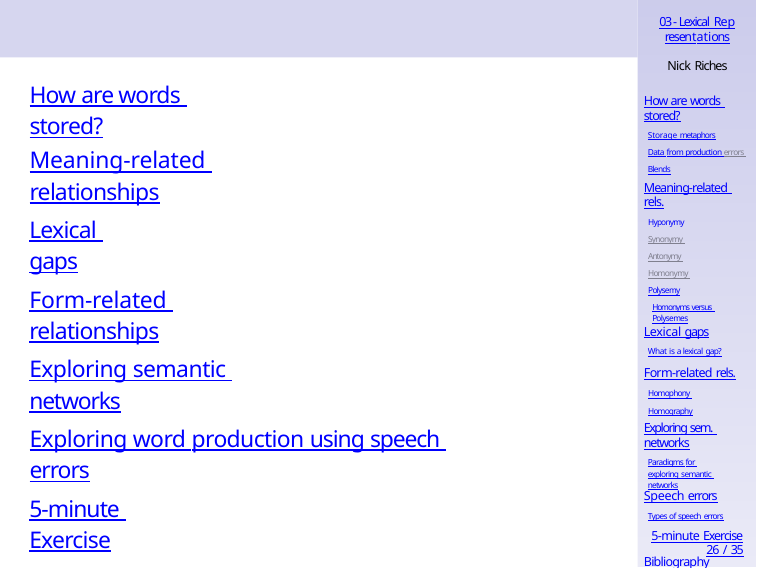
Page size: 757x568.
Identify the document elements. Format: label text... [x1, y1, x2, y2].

text_box Exploring word production using speech errors [27, 422, 470, 487]
text_box How are words stored? Storage metaphors Data from production errors Blends [641, 92, 754, 176]
text_box Meaning-related relationships [27, 144, 310, 209]
text_box Speech errors Types of speech errors [641, 477, 733, 523]
text_box [0, 0, 638, 58]
text_box Exploring sem. networks Paradigms for exploring semantic networks [641, 419, 737, 492]
text_box 03 - Lexical Representations Nick Riches [651, 13, 743, 73]
text_box Form-related relationships [27, 283, 278, 348]
text_box Exploring semantic networks [27, 353, 301, 418]
text_box Form-related rels. Homophony Homography [641, 354, 744, 417]
text_box 5-minute Exercise [27, 492, 200, 557]
text_box 5-minute Exercise 26 / 35 Bibliography [641, 530, 745, 568]
text_box Lexical gaps What is a lexical gap? [641, 312, 732, 354]
picture [637, 0, 756, 567]
text_box How are words stored? [27, 78, 247, 144]
text_box Lexical gaps [27, 213, 147, 279]
text_box Meaning-related rels. Hyponymy Synonymy Antonymy Homonymy Polysemy Homonyms versus Polysemes [641, 179, 736, 325]
